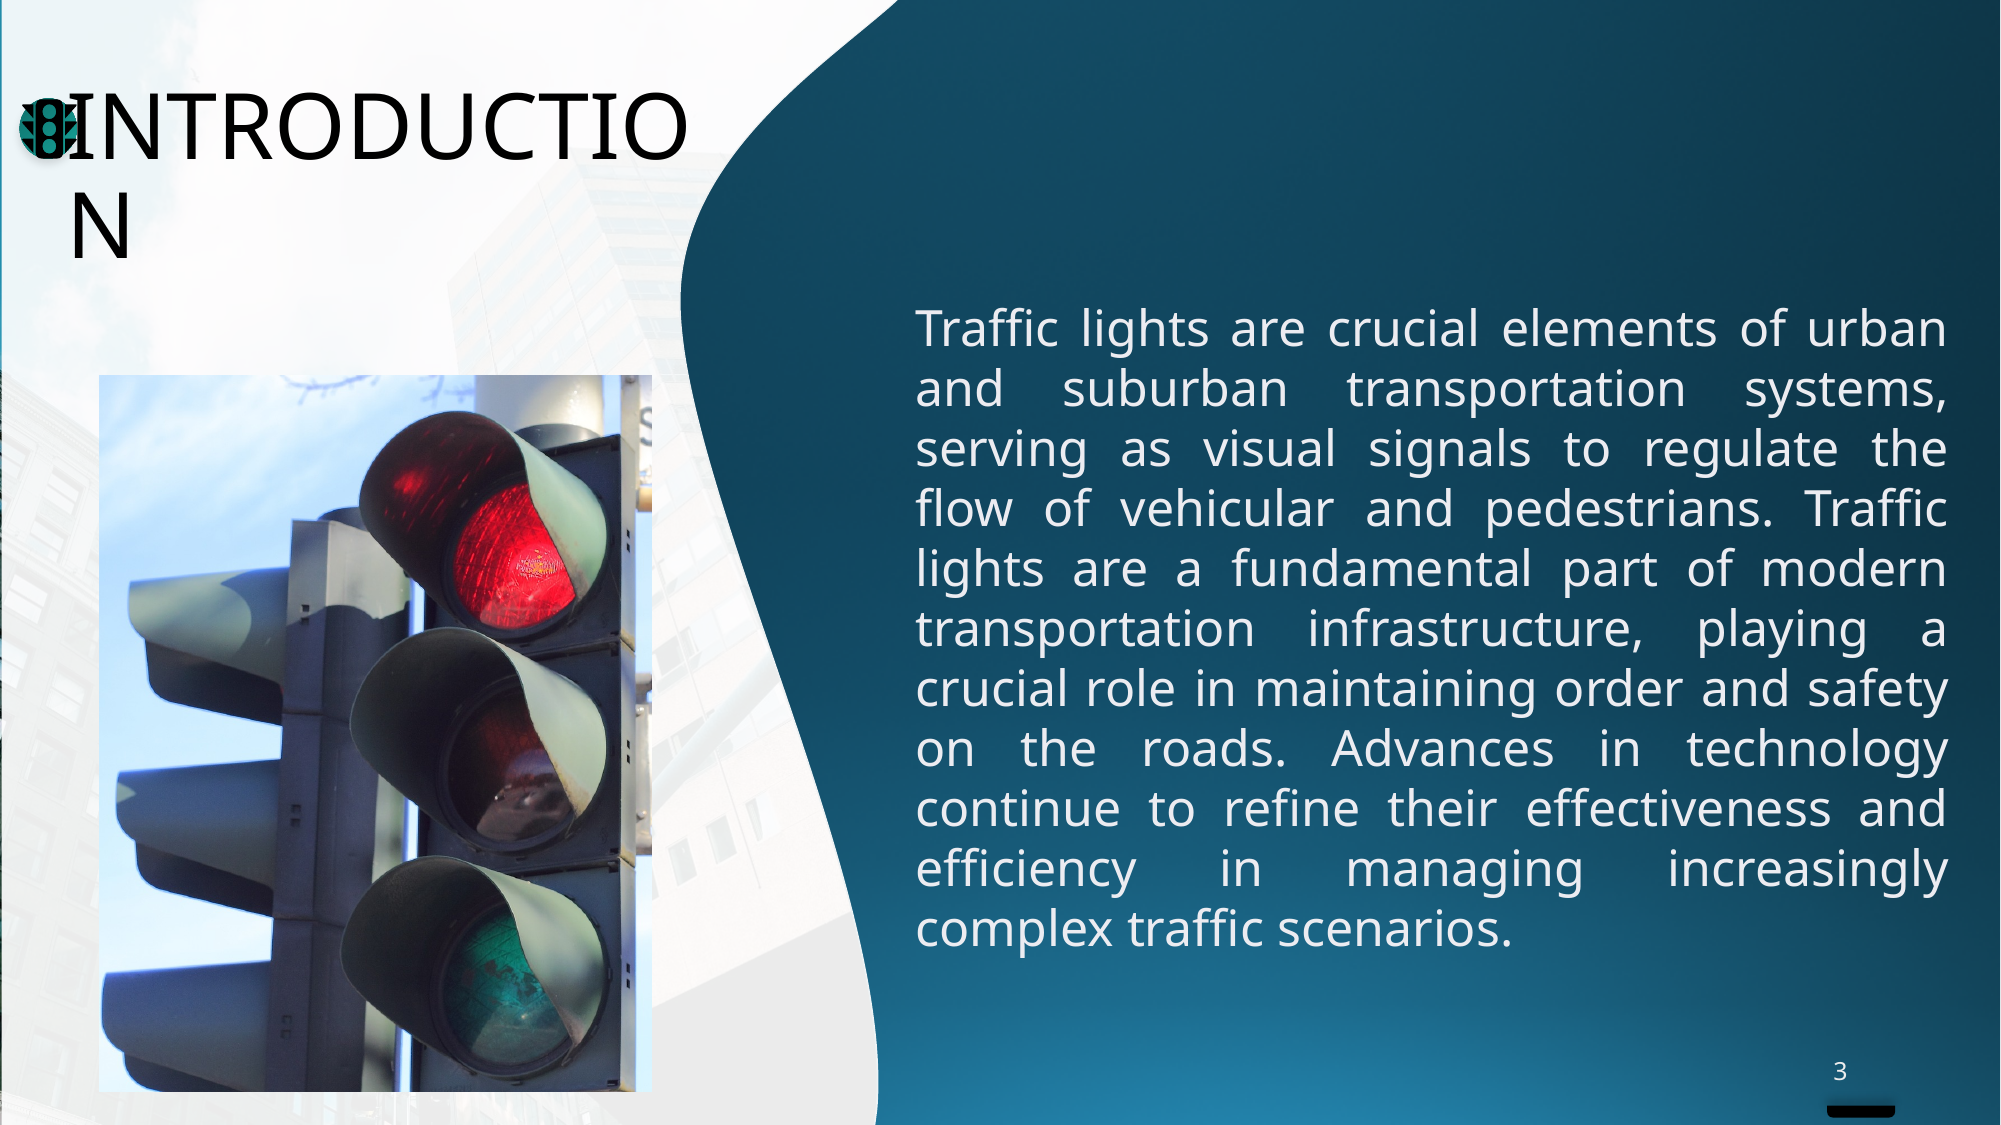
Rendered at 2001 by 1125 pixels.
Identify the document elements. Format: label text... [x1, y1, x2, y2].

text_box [22, 99, 77, 159]
slide_number 3 [1412, 1042, 1863, 1103]
text_box Traffic lights are crucial elements of urban and suburban transportation systems, serving as visual signals to regulate the flow of vehicular and pedestrians. Traffic lights are a fundamental part of modern transportation infrastructure, playing a crucial role in maintaining order and safety on the roads. Advances in technology continue to refine their effectiveness and efficiency in managing increasingly complex traffic scenarios. [900, 289, 1964, 965]
picture [0, 0, 2001, 1125]
